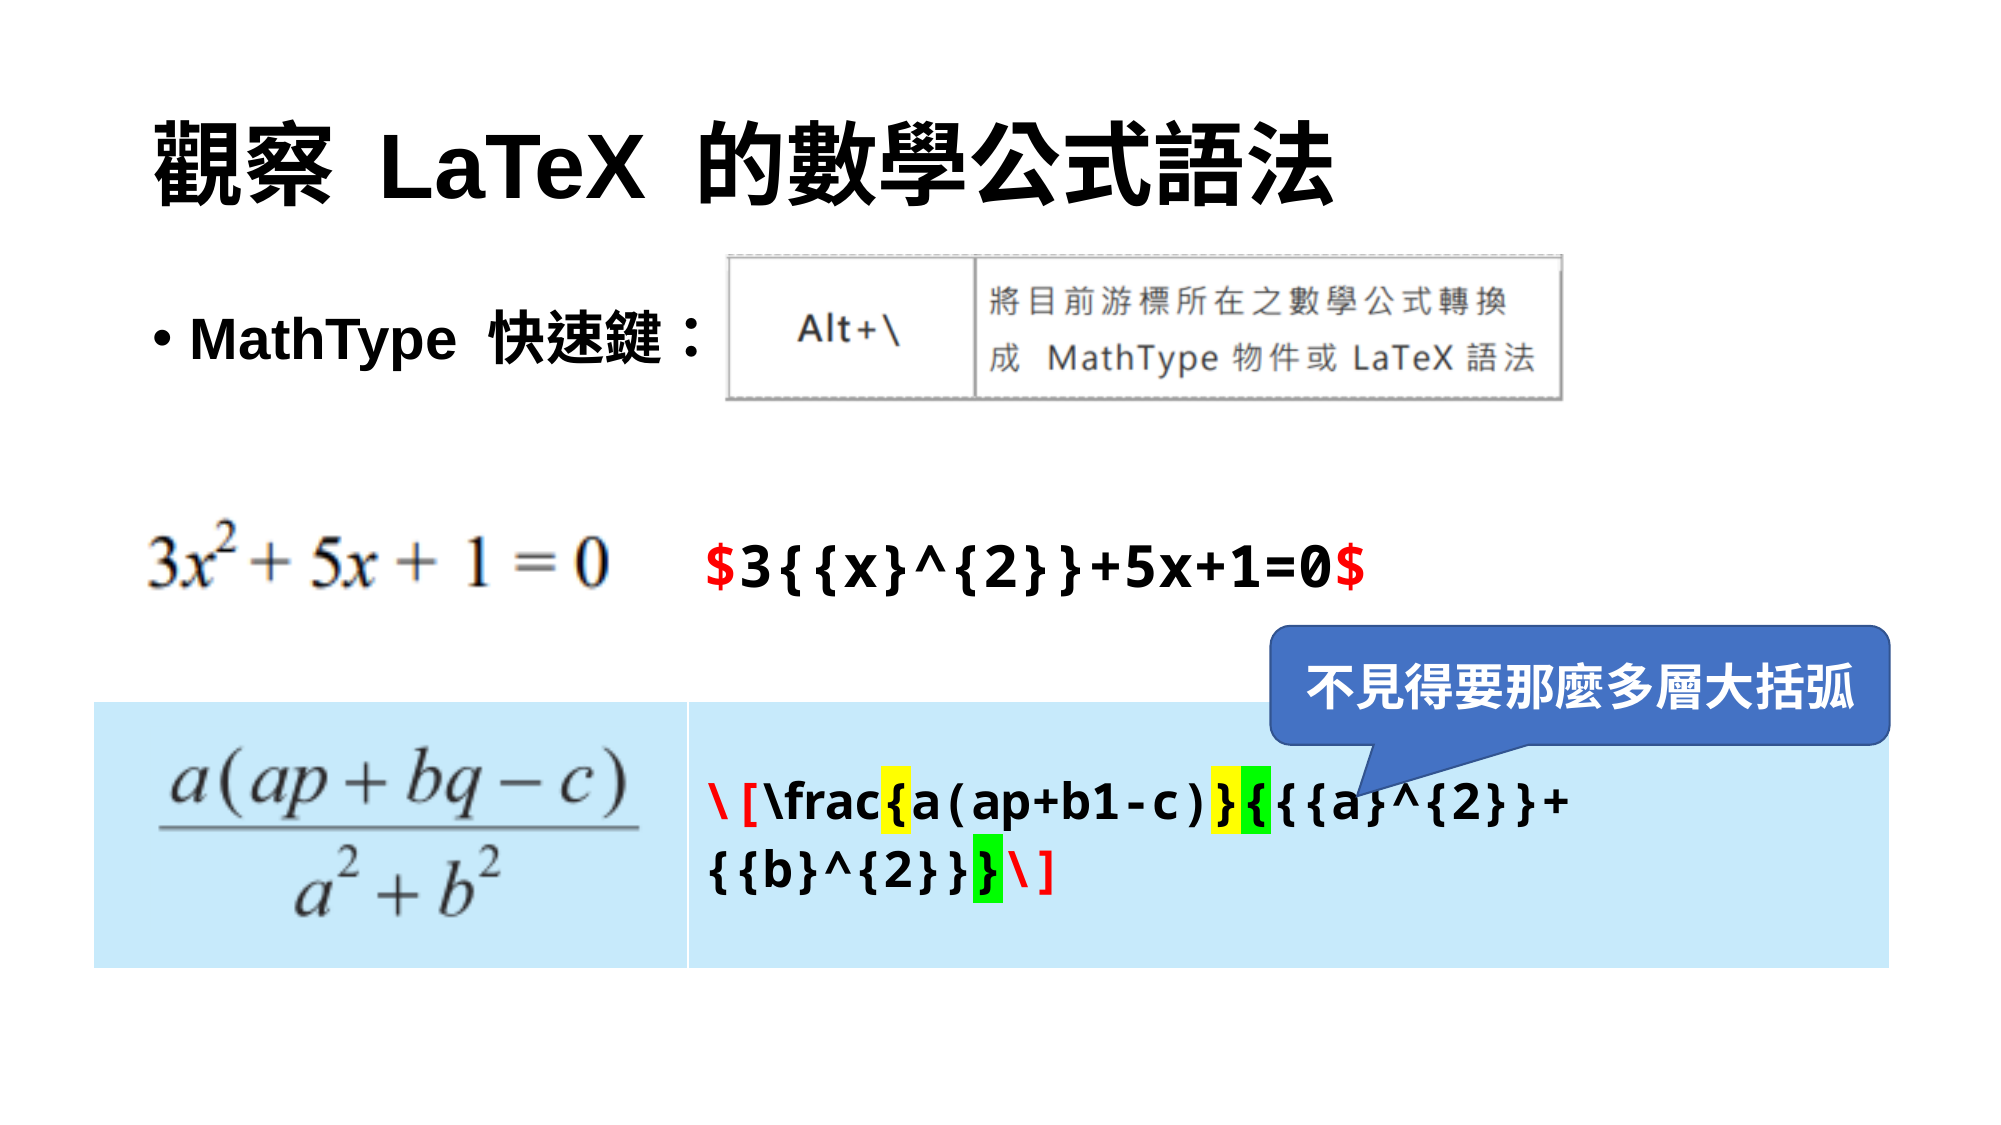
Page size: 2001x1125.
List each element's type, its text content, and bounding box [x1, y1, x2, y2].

title 觀察 LaTeX 的數學公式語法 [137, 59, 1863, 278]
picture [724, 254, 1567, 406]
table_cell [94, 702, 687, 968]
picture [137, 500, 634, 625]
table_cell \[\frac{a(ap+b1-c)}{{{a}^{2}}+{{b}^{2}}}\] [689, 702, 1889, 968]
text_box 不見得要那麼多層大括弧 [1269, 624, 1891, 798]
table_header [94, 431, 687, 697]
list MathType 快速鍵： [137, 301, 1863, 429]
table_header $3{{x}^{2}}+5x+1=0$ [689, 431, 1889, 697]
picture [148, 725, 648, 932]
